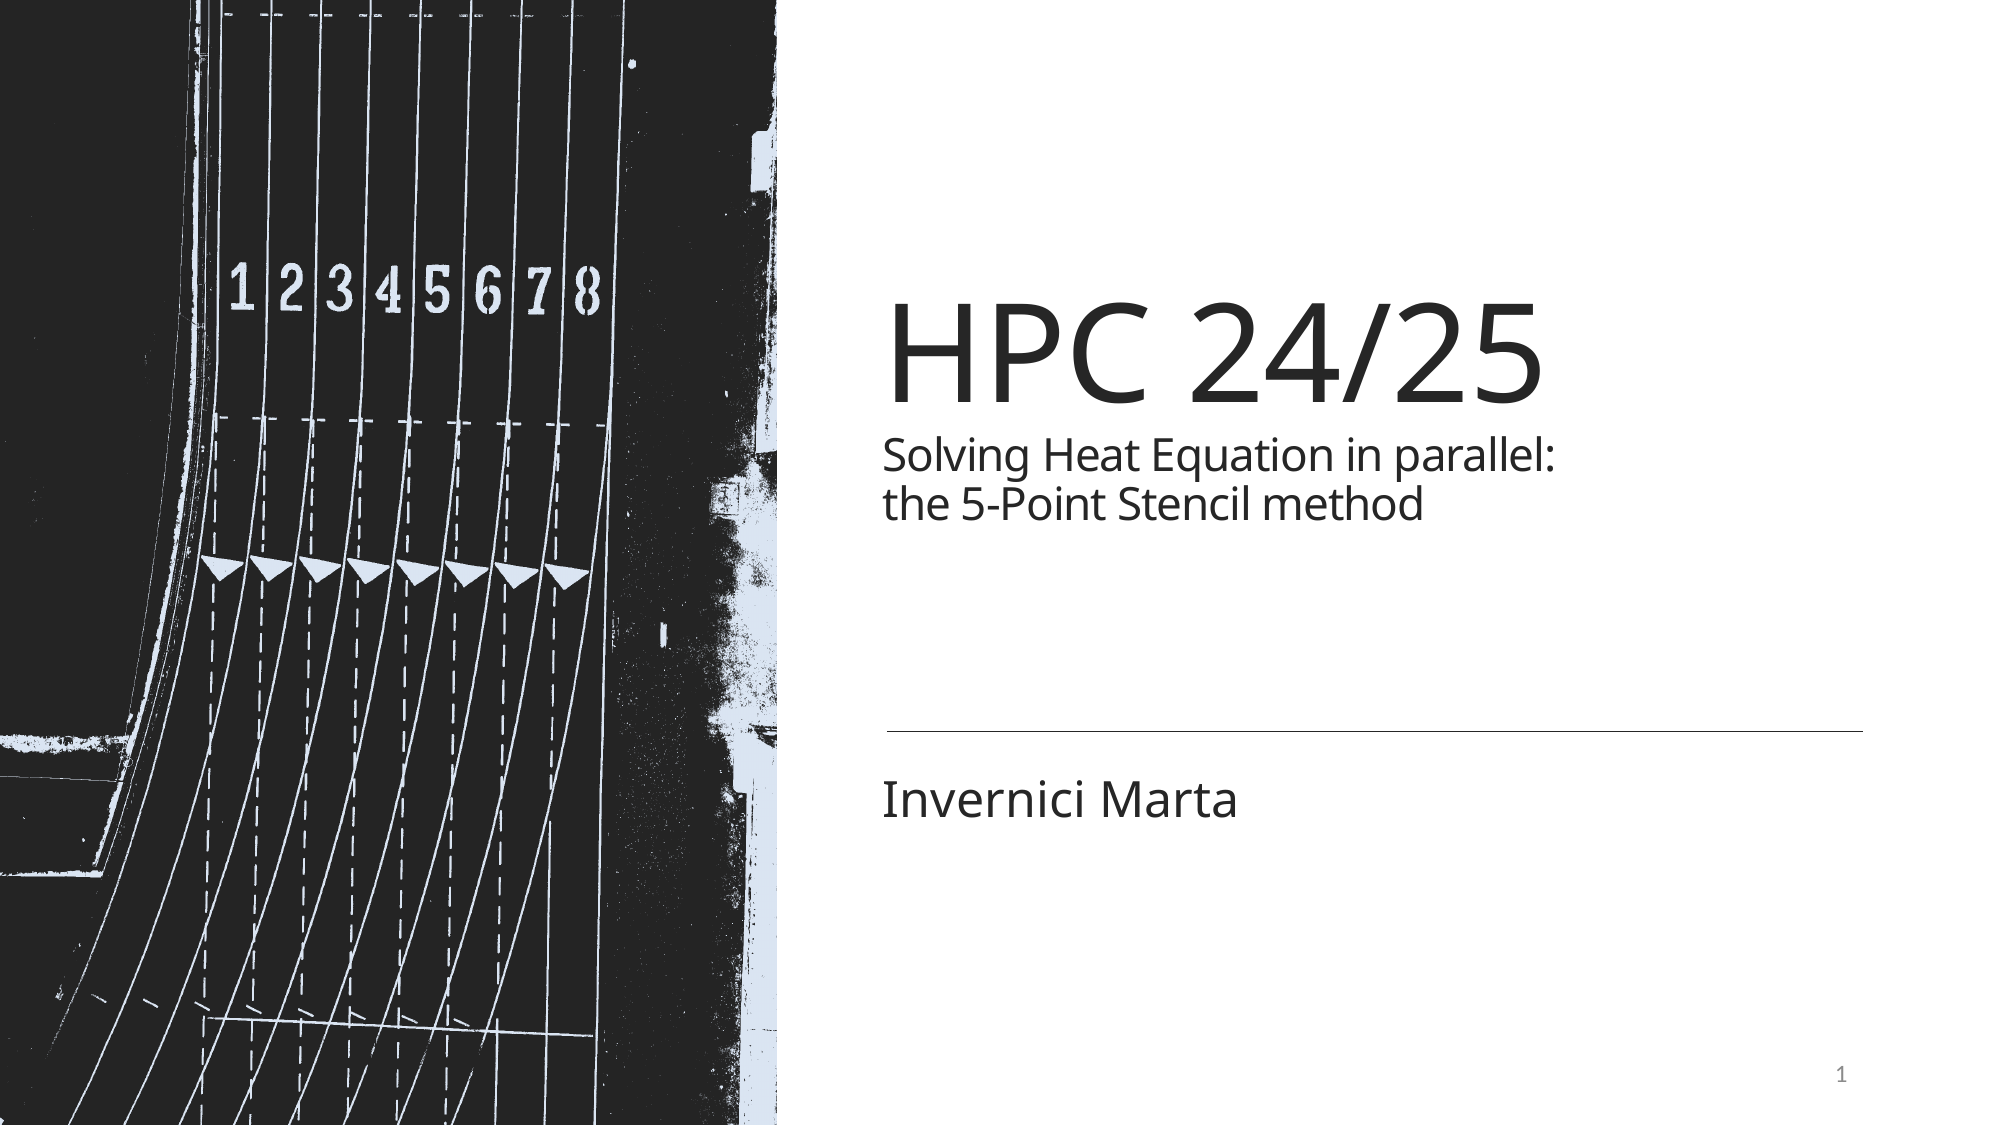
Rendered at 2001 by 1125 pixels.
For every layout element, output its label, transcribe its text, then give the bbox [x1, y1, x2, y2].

subtitle Invernici Marta [867, 766, 1897, 935]
title HPC 24/25 Solving Heat Equation in parallel: the 5-Point Stencil method [867, 104, 1894, 710]
slide_number 1 [1412, 1042, 1863, 1103]
picture [0, 0, 777, 1125]
